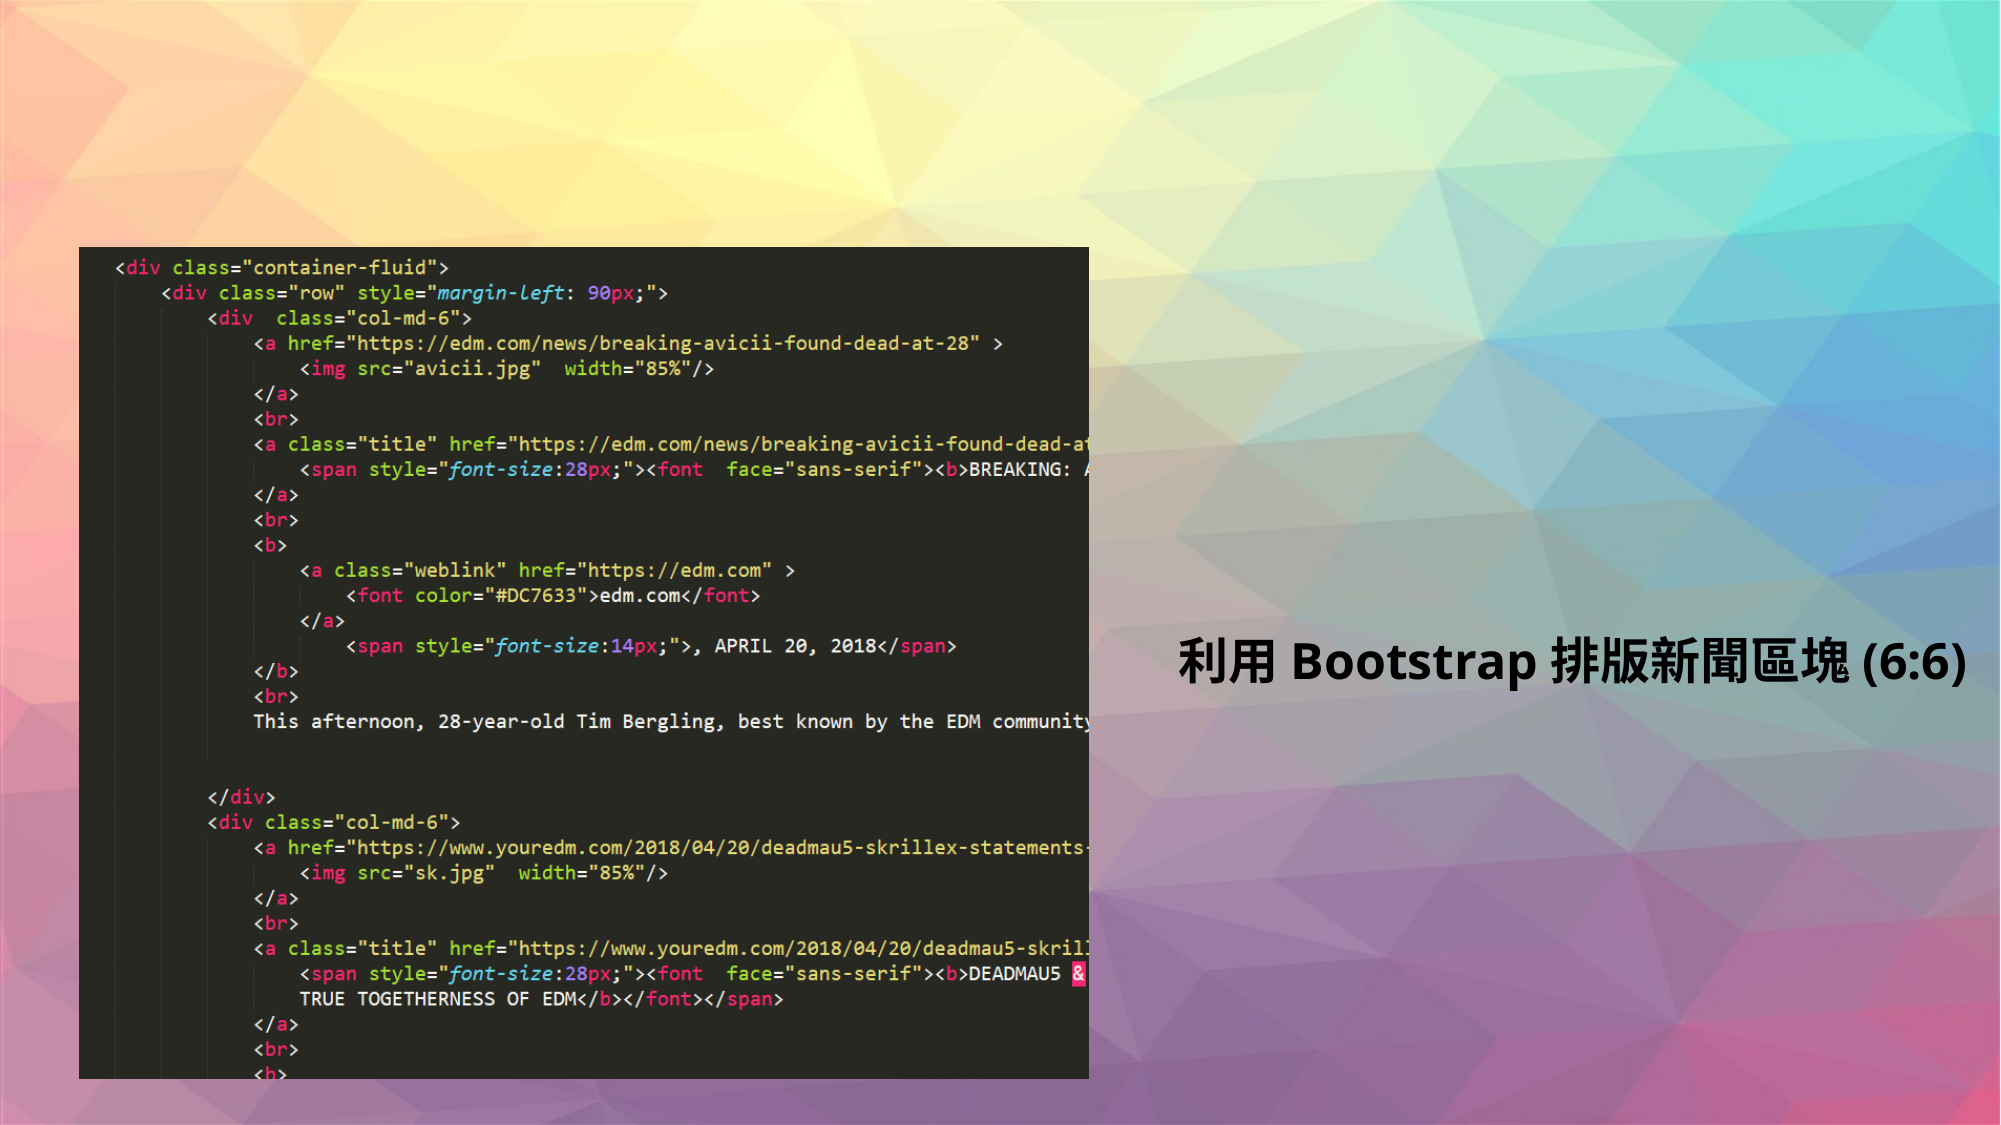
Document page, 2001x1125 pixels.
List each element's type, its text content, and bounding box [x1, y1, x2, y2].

picture [0, 0, 2001, 1125]
list 利用Bootstrap排版新聞區塊(6:6) [1163, 629, 2000, 994]
